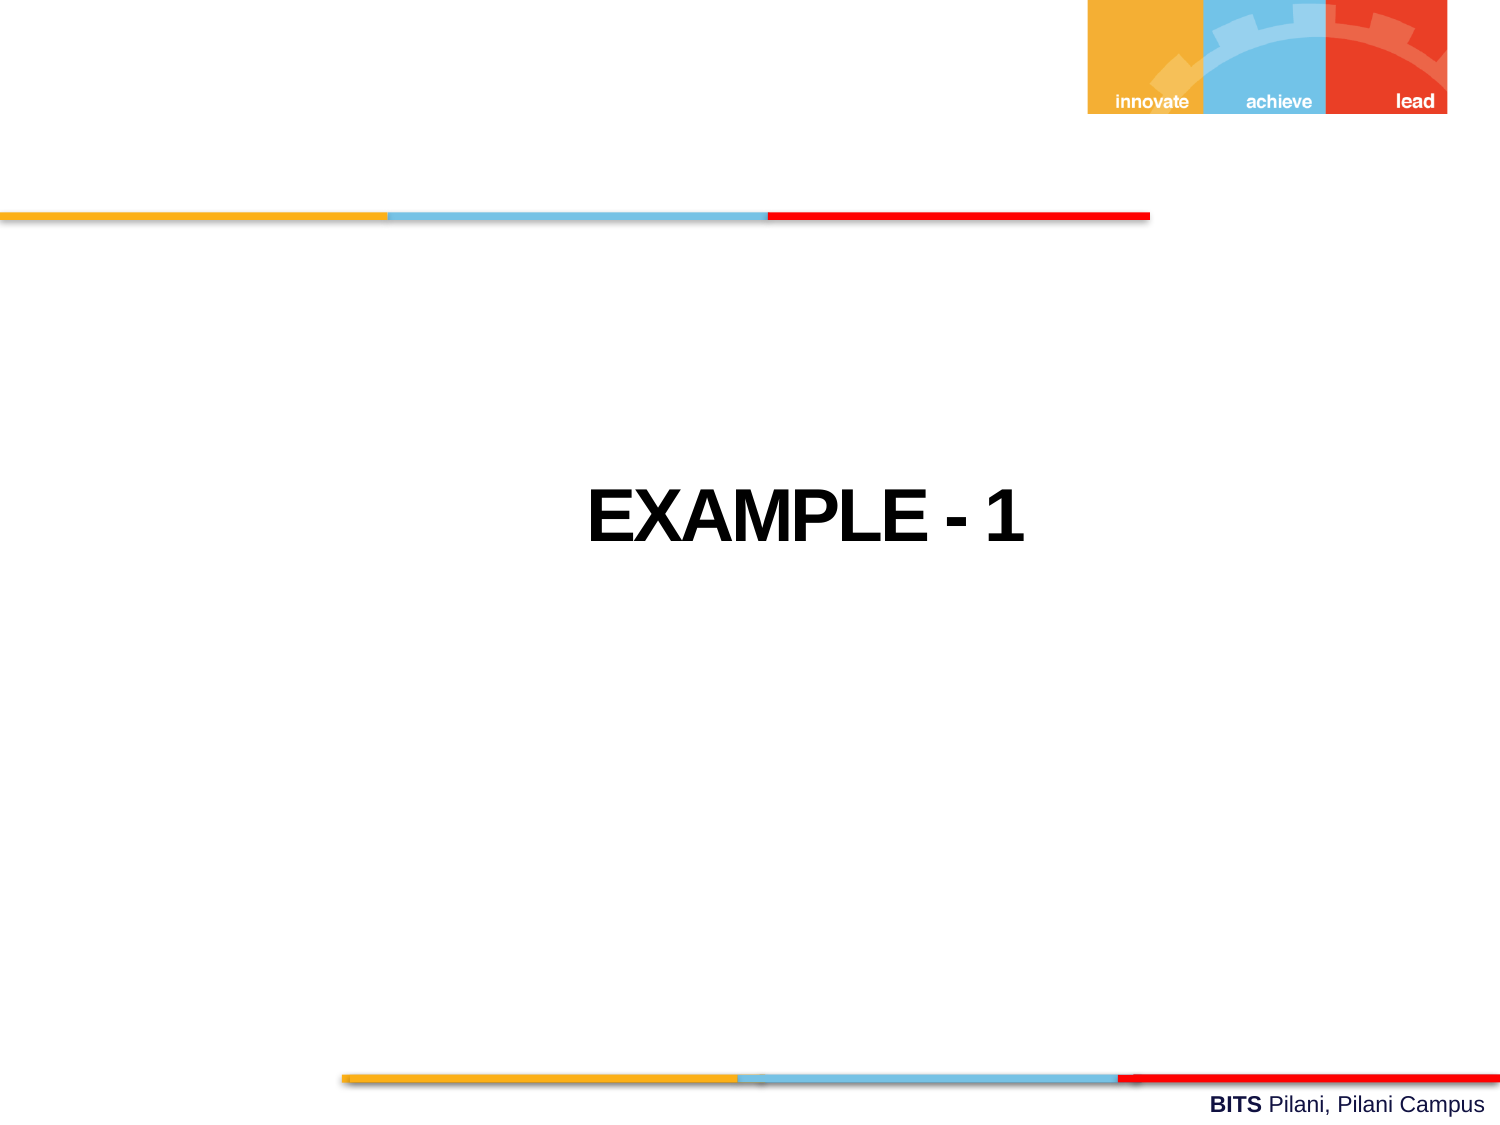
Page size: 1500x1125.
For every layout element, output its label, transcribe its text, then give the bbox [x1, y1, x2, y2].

picture [1087, 0, 1448, 114]
list EXAMPLE - 1 [287, 425, 1325, 613]
